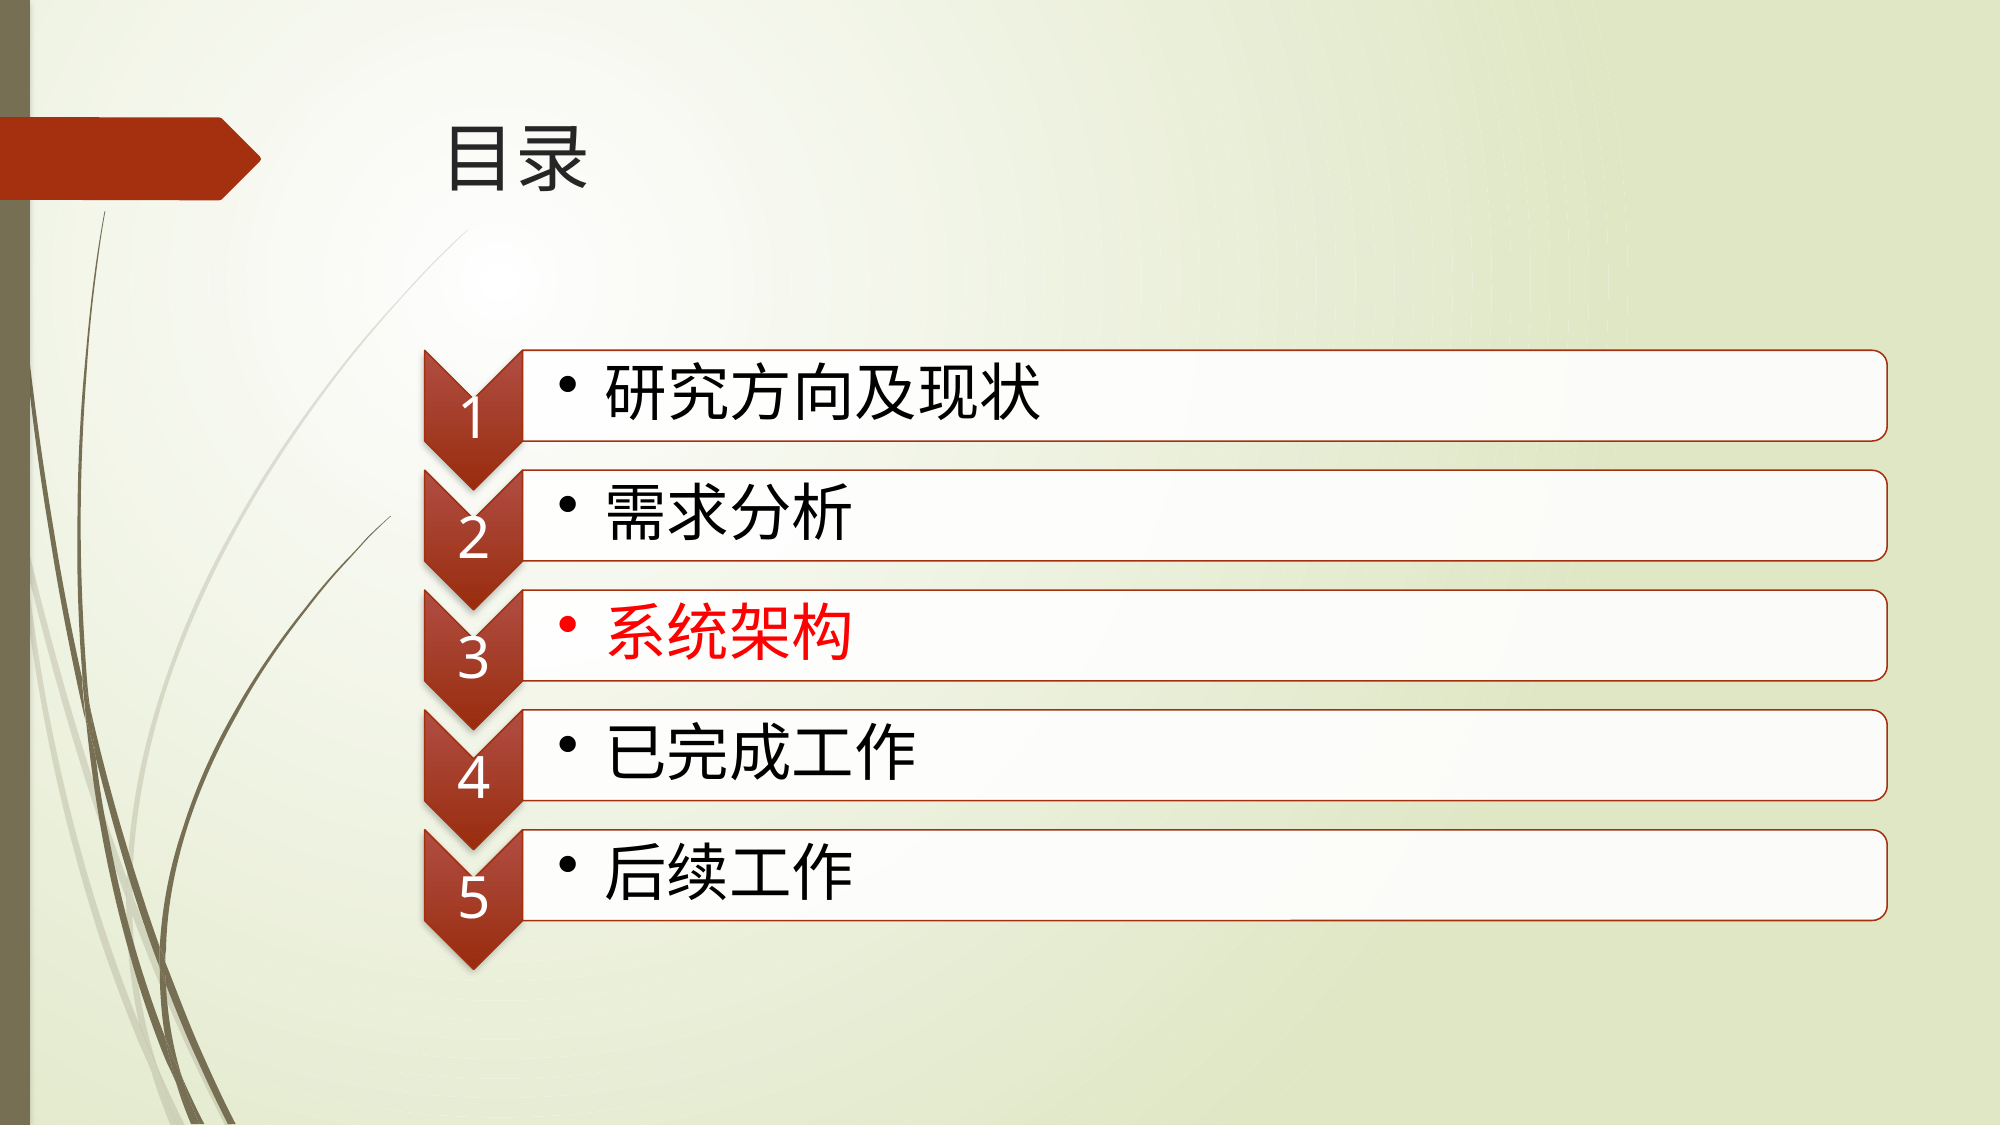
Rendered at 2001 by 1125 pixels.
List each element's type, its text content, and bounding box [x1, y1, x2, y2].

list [424, 349, 1888, 971]
title 目录 [425, 102, 1888, 313]
